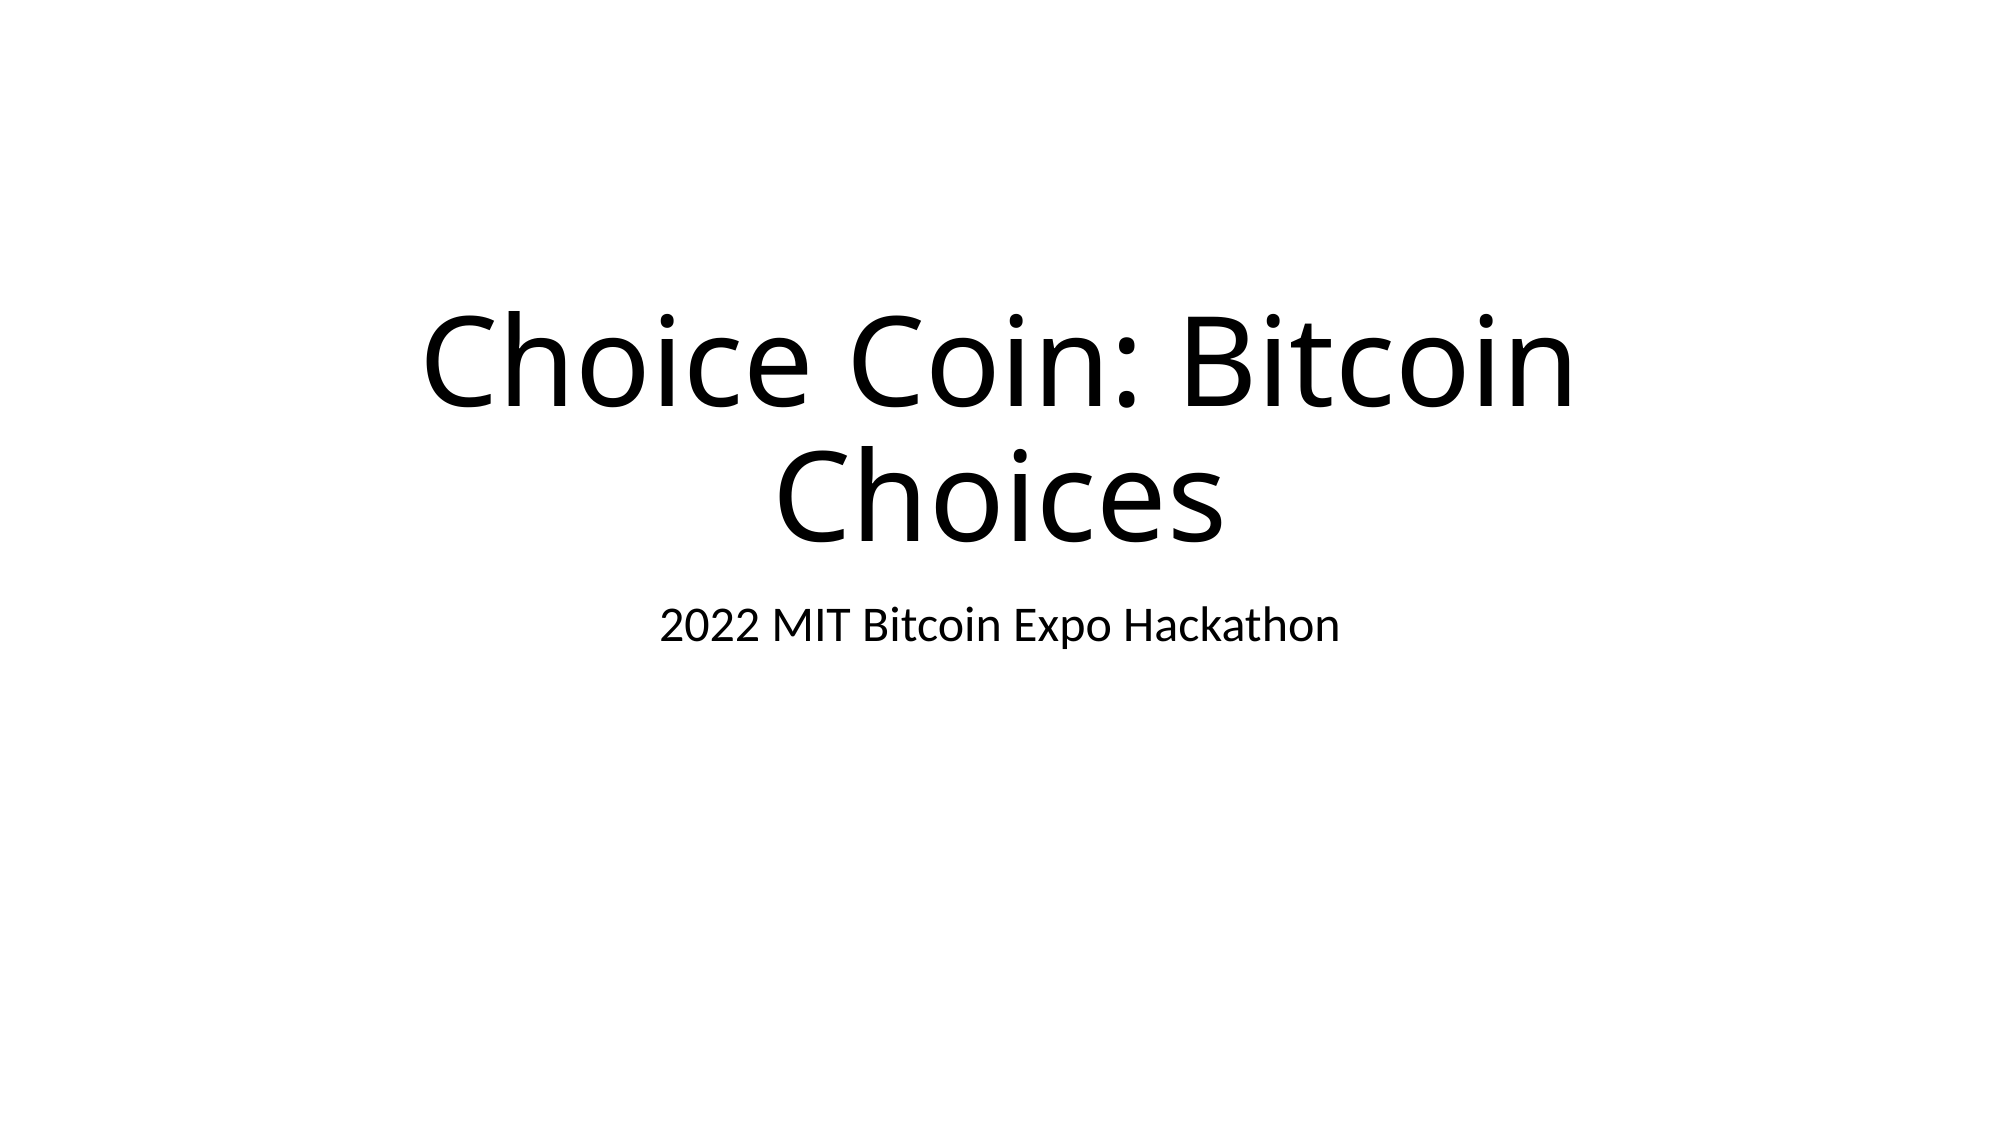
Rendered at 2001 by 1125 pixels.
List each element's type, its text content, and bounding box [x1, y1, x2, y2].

title Choice Coin: Bitcoin Choices [249, 184, 1750, 576]
subtitle 2022 MIT Bitcoin Expo Hackathon [249, 590, 1750, 863]
